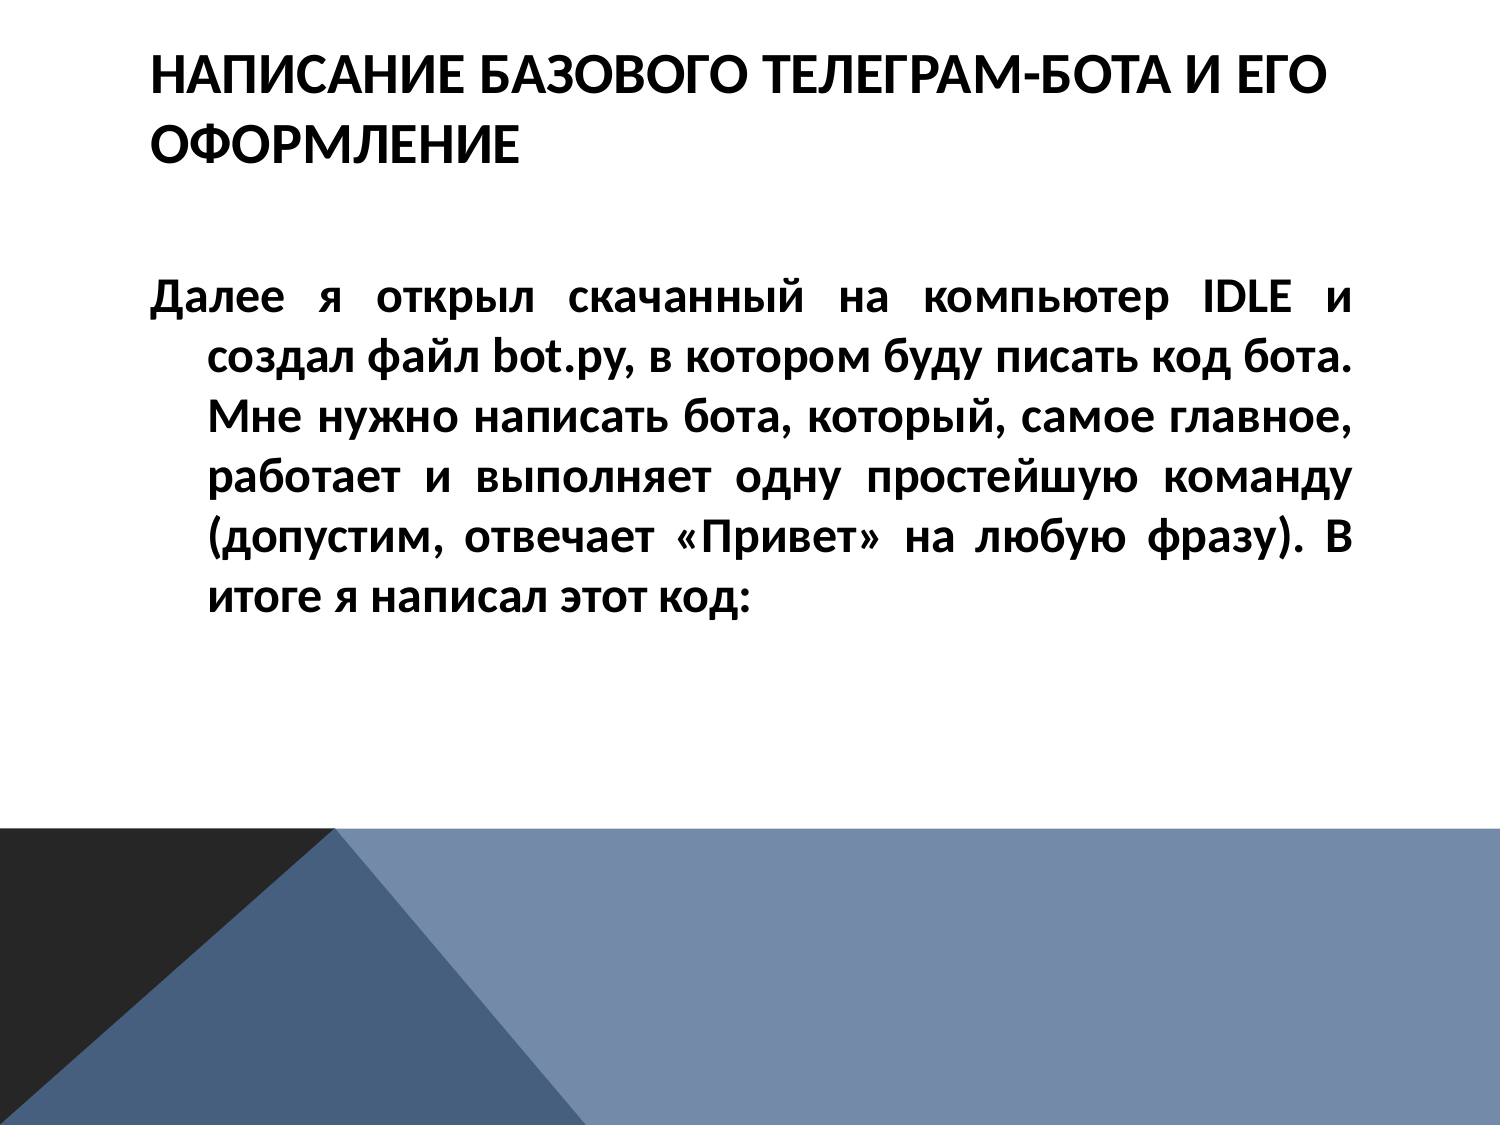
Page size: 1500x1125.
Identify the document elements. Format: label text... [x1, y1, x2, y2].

title Написание базового телеграм-бота и его оформление [135, 60, 1369, 150]
list Далее я открыл скачанный на компьютер IDLE и создал файл bot.py, в котором буду писать код бота. Мне нужно написать бота, который, самое главное, работает и выполняет одну простейшую команду (допустим, отвечает «Привет» на любую фразу). В итоге я написал этот код: [135, 255, 1370, 823]
